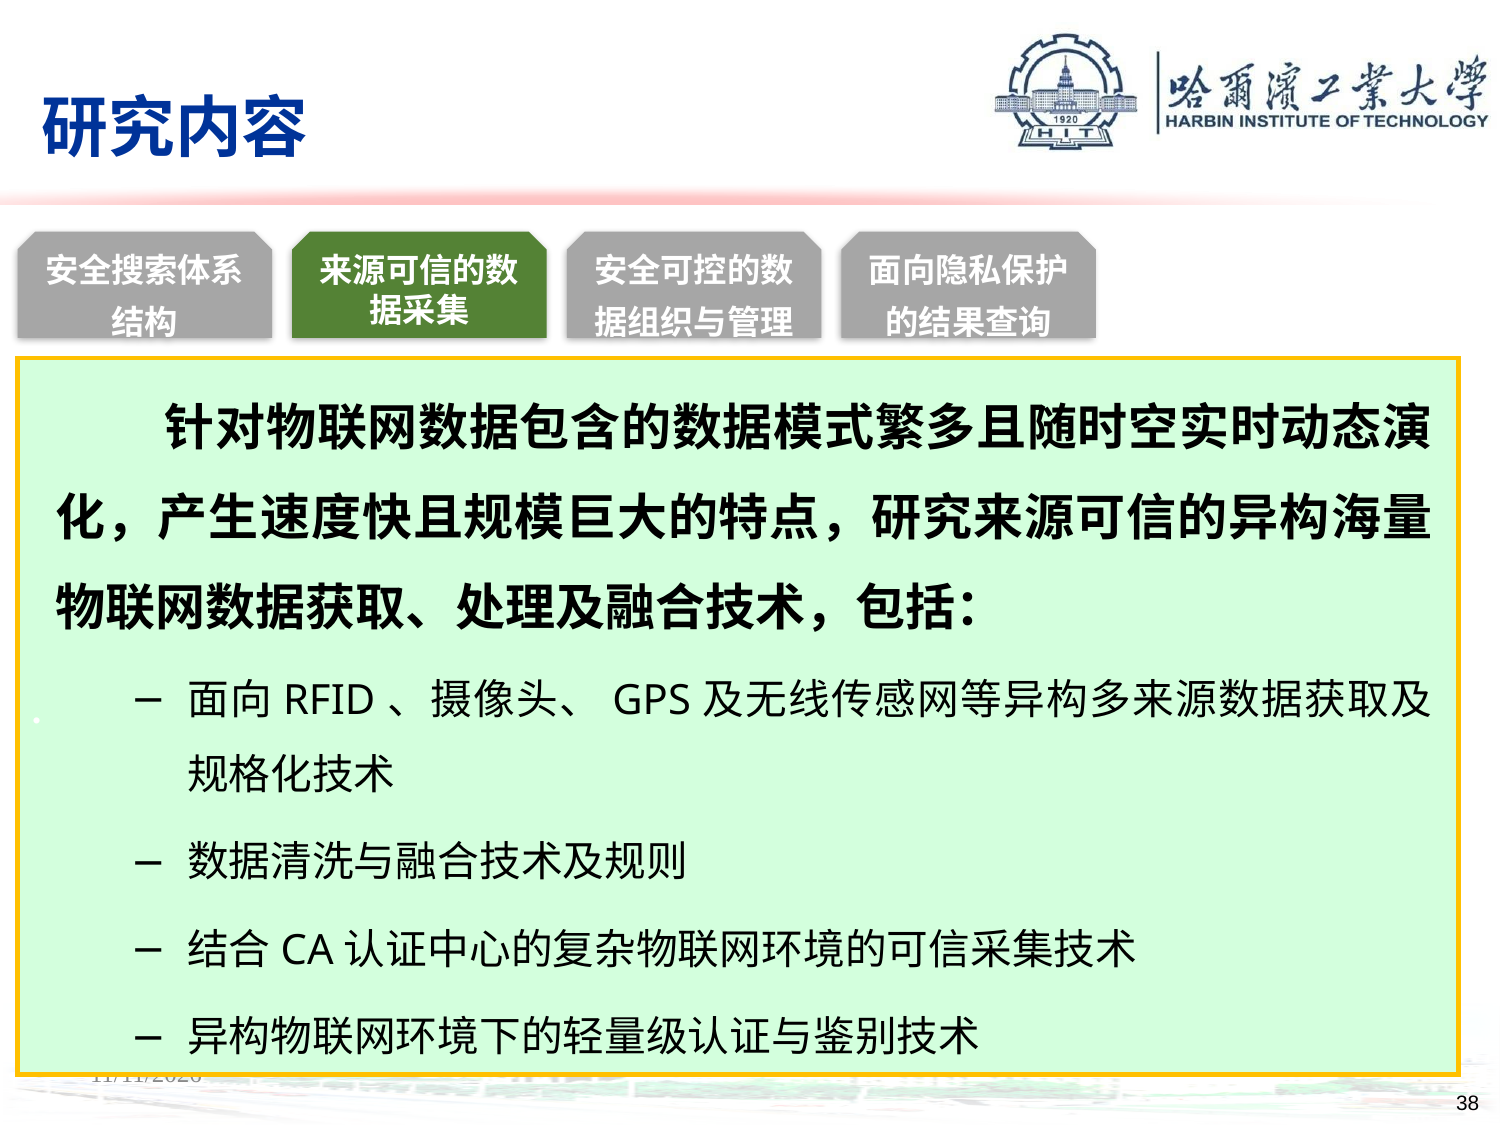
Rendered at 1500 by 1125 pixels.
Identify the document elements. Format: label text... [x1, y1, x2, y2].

text_box 安全可控的数据组织与管理 [566, 231, 822, 338]
text_box 来源可信的数据采集 [292, 231, 547, 338]
title 研究内容 [26, 30, 1377, 219]
picture [984, 22, 1500, 161]
text_box 针对物联网数据包含的数据模式繁多且随时空实时动态演化，产生速度快且规模巨大的特点，研究来源可信的异构海量物联网数据获取、处理及融合技术，包括： 面向RFID、摄像头、GPS及无线传感网等异构多来源数据获取及规格化技术 数据清洗与融合技术及规则 结合CA认证中心的复杂物联网环境的可信采集技术 异构物联网环境下的轻量级认证与鉴别技术 [41, 357, 1447, 1068]
list [16, 356, 1461, 1077]
text_box 安全搜索体系结构 [17, 231, 273, 338]
text_box 面向隐私保护的结果查询 [841, 231, 1096, 338]
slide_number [75, 1077, 425, 1103]
